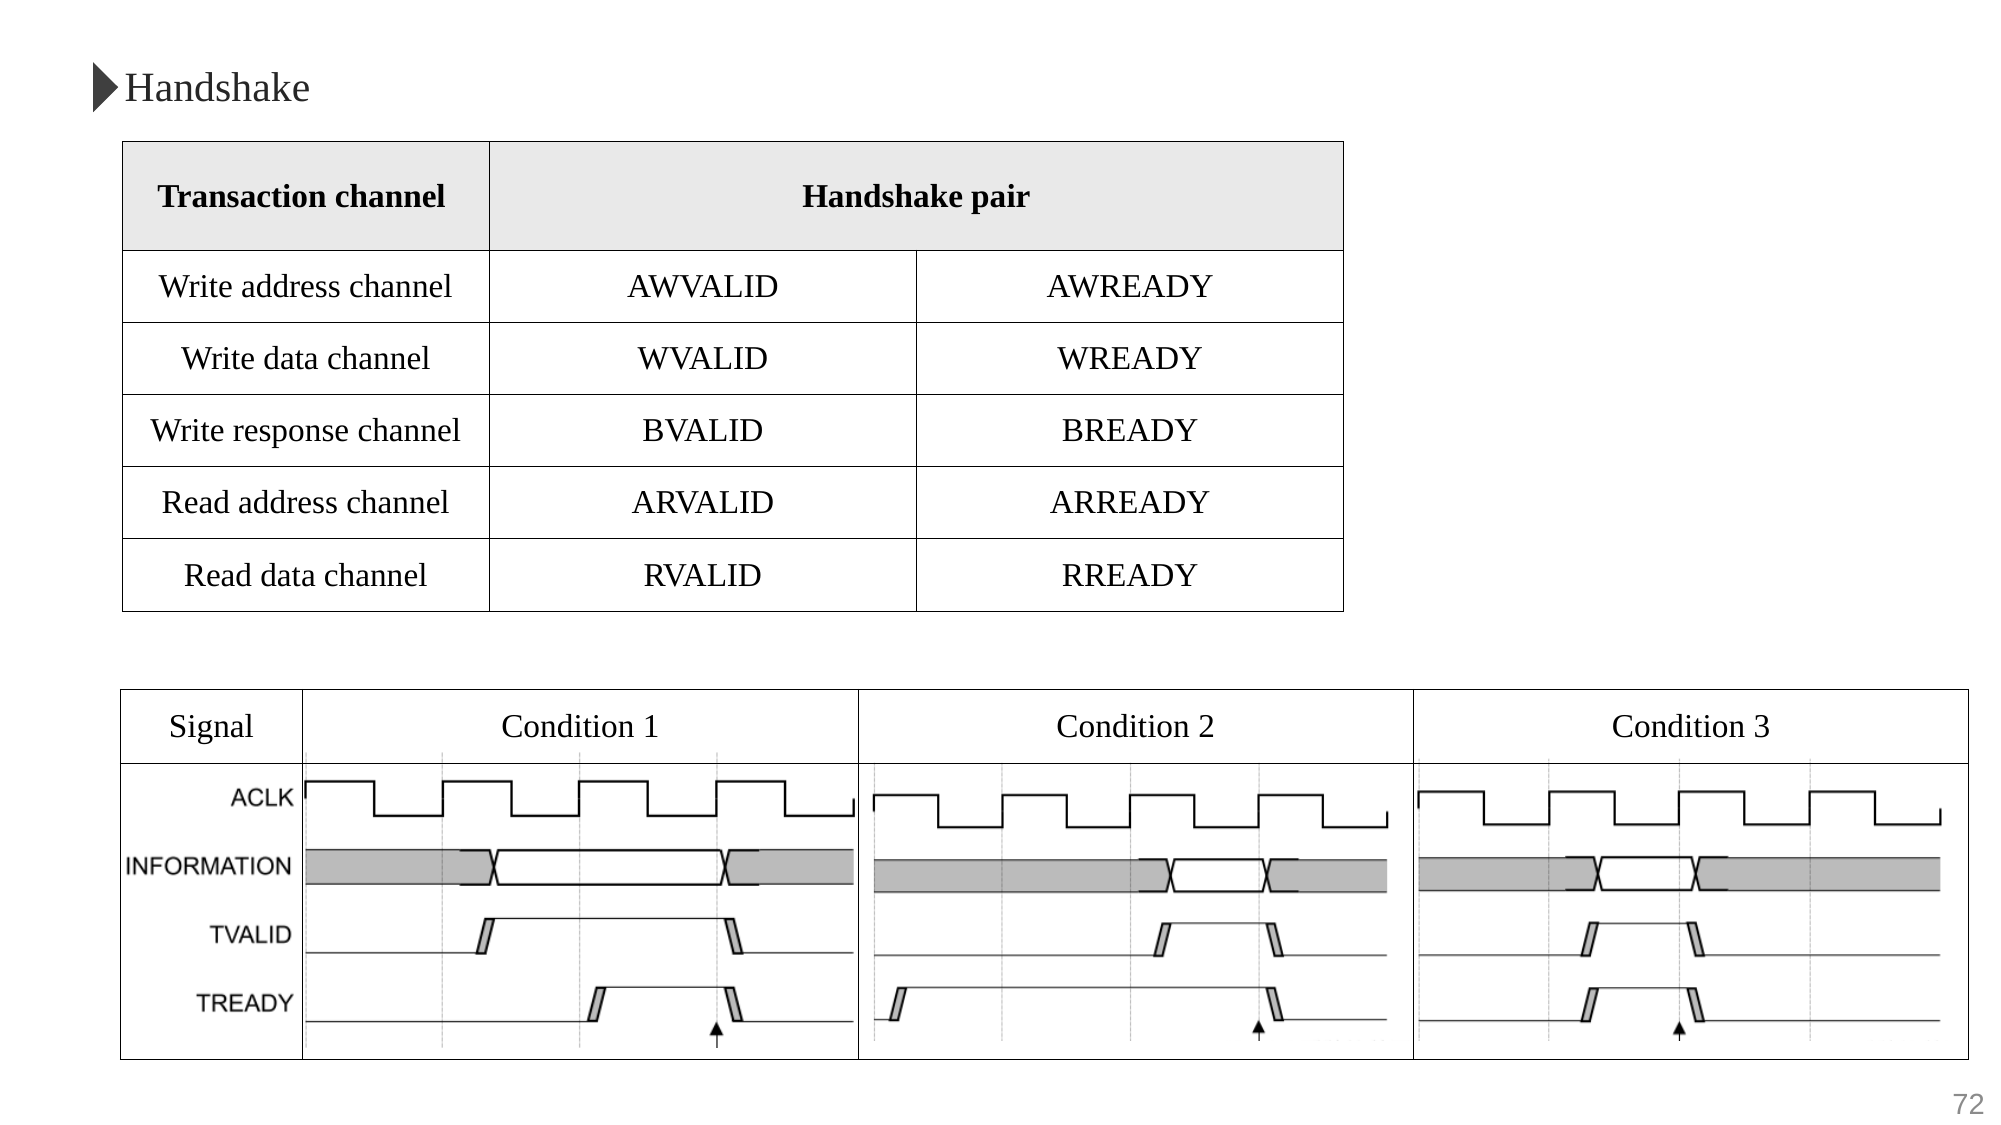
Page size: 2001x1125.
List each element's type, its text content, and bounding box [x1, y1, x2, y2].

table_header Condition 3 [1414, 690, 1968, 744]
table_cell ARREADY [917, 467, 1343, 538]
table_header Signal [121, 690, 302, 744]
table_cell [859, 1048, 1413, 1059]
table_cell WREADY [917, 323, 1343, 394]
table_cell [303, 1048, 858, 1059]
table_cell [121, 1048, 302, 1059]
table_header Handshake pair [490, 142, 1343, 250]
table_cell Read data channel [123, 539, 489, 611]
table_cell Read address channel [123, 467, 489, 538]
table_cell ARVALID [490, 467, 916, 538]
table_cell RREADY [917, 539, 1343, 611]
slide_number 72 [1550, 1072, 2000, 1125]
table_cell WVALID [490, 323, 916, 394]
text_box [117, 744, 1981, 1048]
table_cell Write response channel [123, 395, 489, 466]
table_cell BVALID [490, 395, 916, 466]
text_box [93, 52, 327, 118]
table_cell Write data channel [123, 323, 489, 394]
table_cell AWVALID [490, 251, 916, 322]
table_cell [1414, 1048, 1968, 1059]
table_cell AWREADY [917, 251, 1343, 322]
table_header Condition 1 [303, 690, 858, 744]
table_cell Write address channel [123, 251, 489, 322]
table_cell BREADY [917, 395, 1343, 466]
table_header Condition 2 [859, 690, 1413, 744]
table_cell RVALID [490, 539, 916, 611]
table_header Transaction channel [123, 142, 489, 250]
